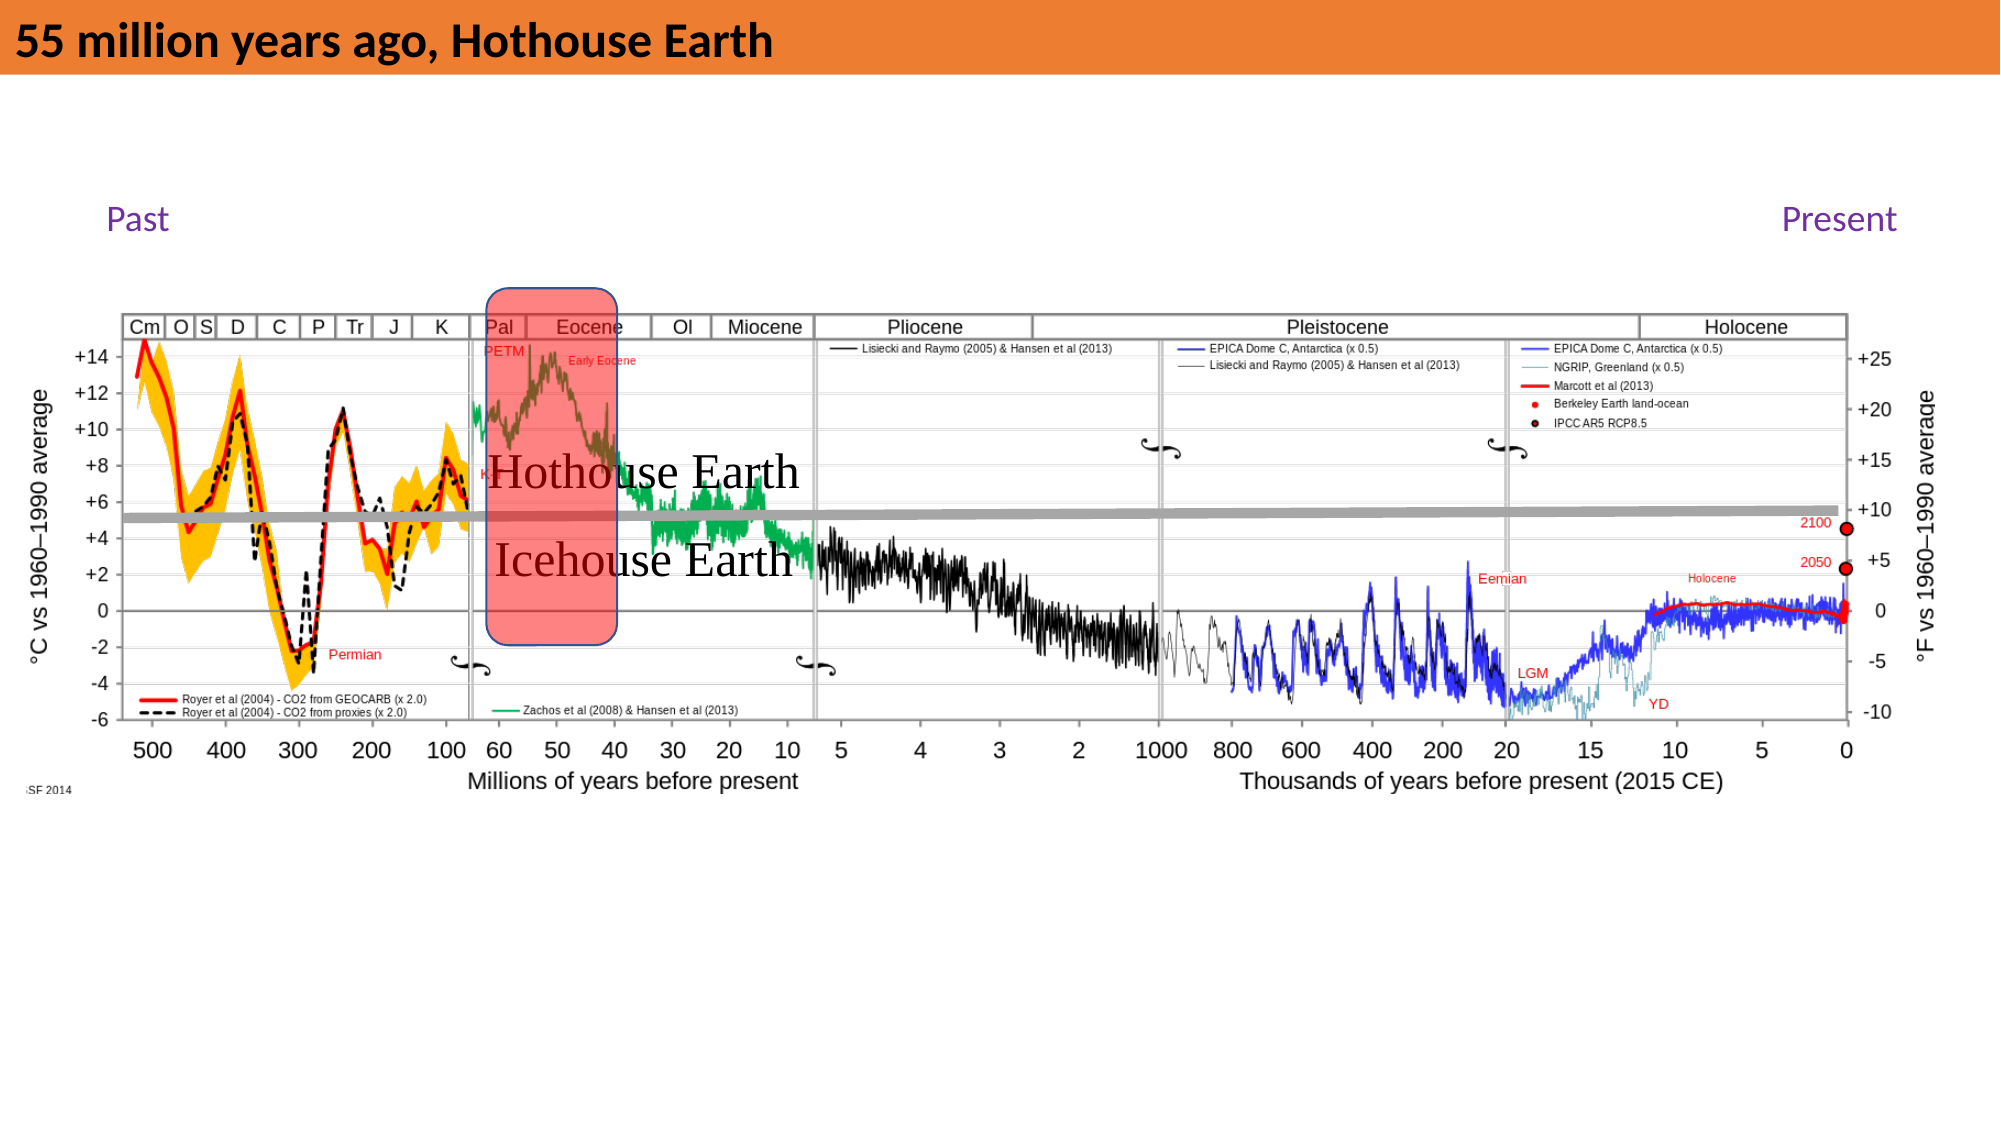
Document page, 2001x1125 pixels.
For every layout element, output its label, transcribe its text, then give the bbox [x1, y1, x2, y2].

picture [26, 298, 1935, 794]
text_box 55 million years ago, Hothouse Earth [0, 0, 2000, 75]
text_box Past Present [91, 187, 2000, 247]
text_box [488, 287, 615, 298]
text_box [122, 510, 1839, 519]
